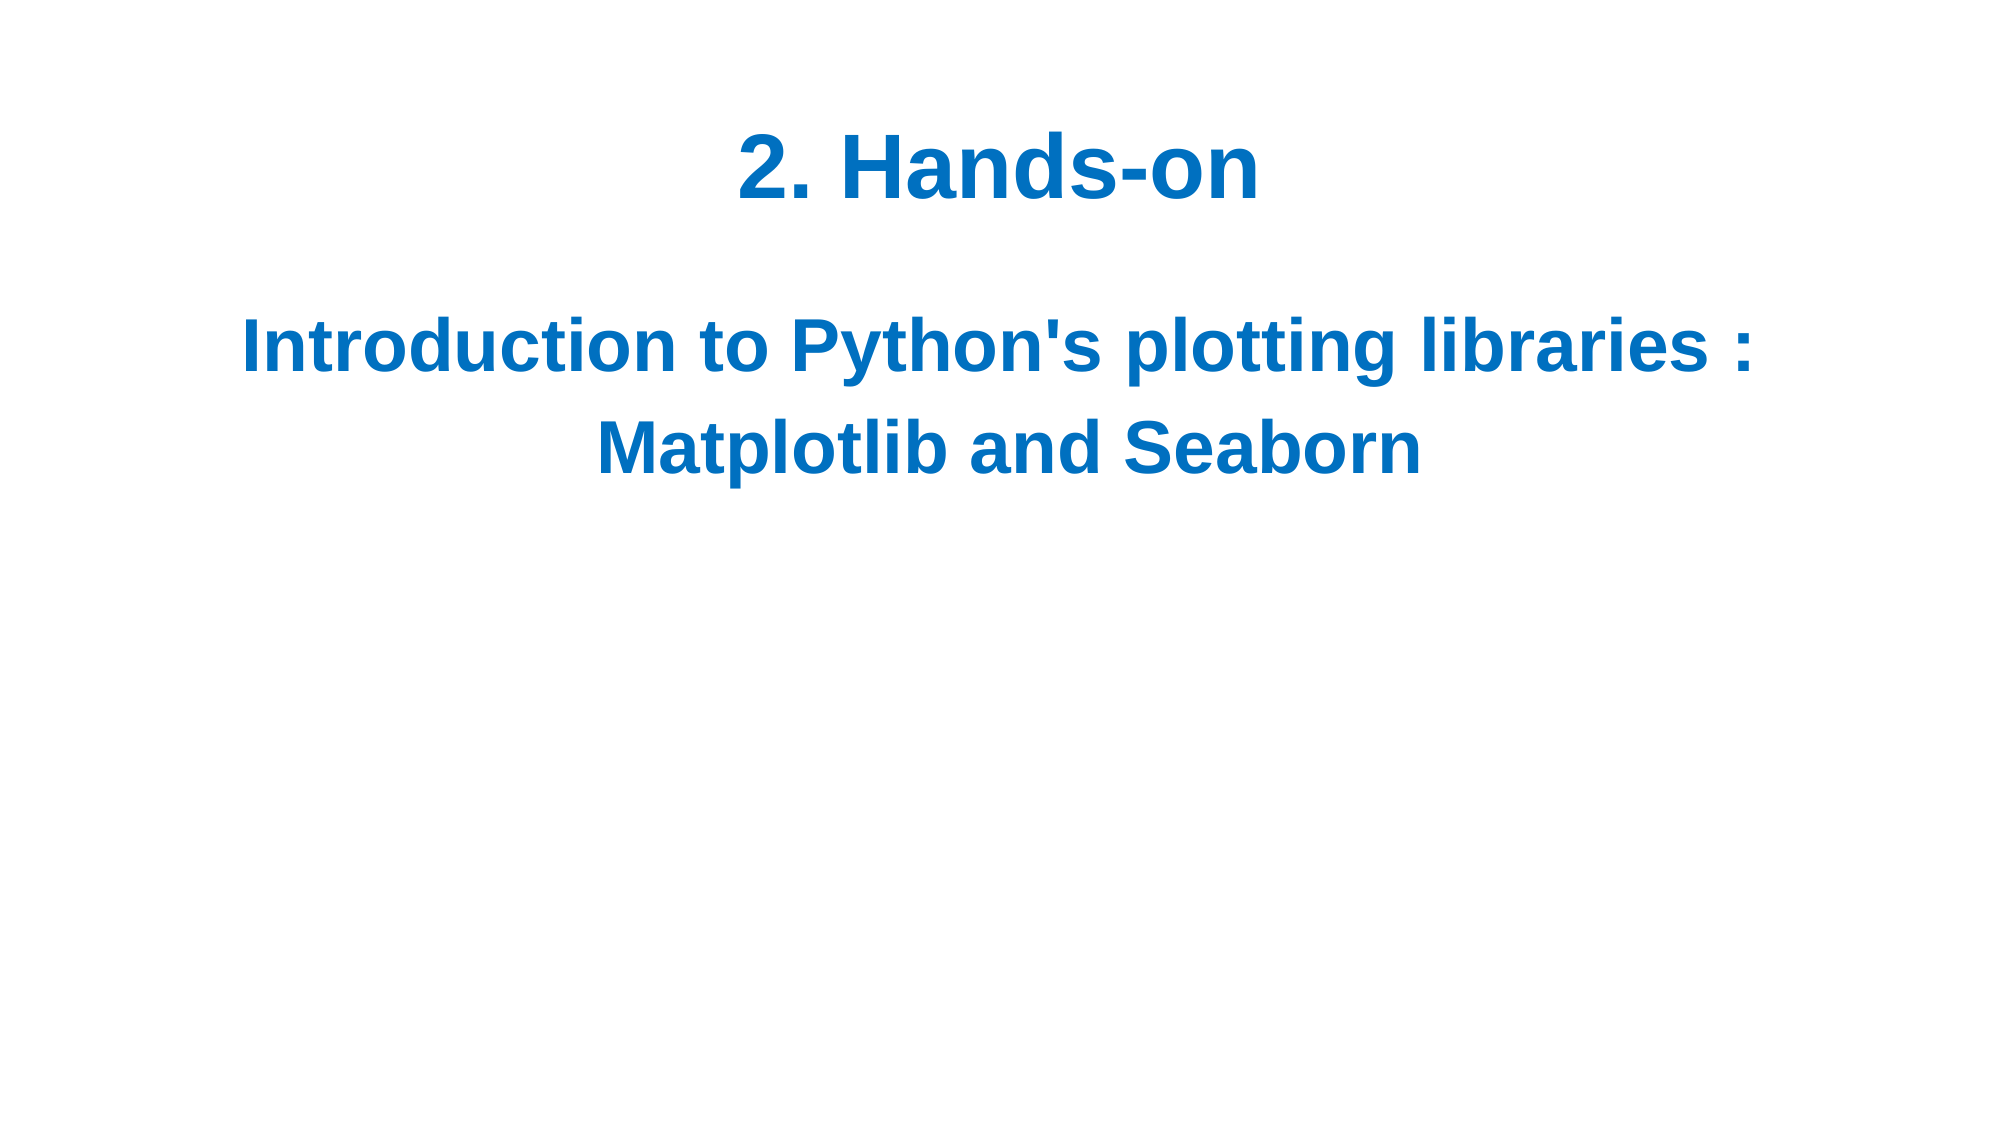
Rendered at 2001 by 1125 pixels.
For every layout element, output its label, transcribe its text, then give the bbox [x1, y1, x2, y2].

title 2. Hands-on [137, 59, 1863, 278]
list Introduction to Python's plotting libraries : Matplotlib and Seaborn [137, 299, 1863, 1014]
